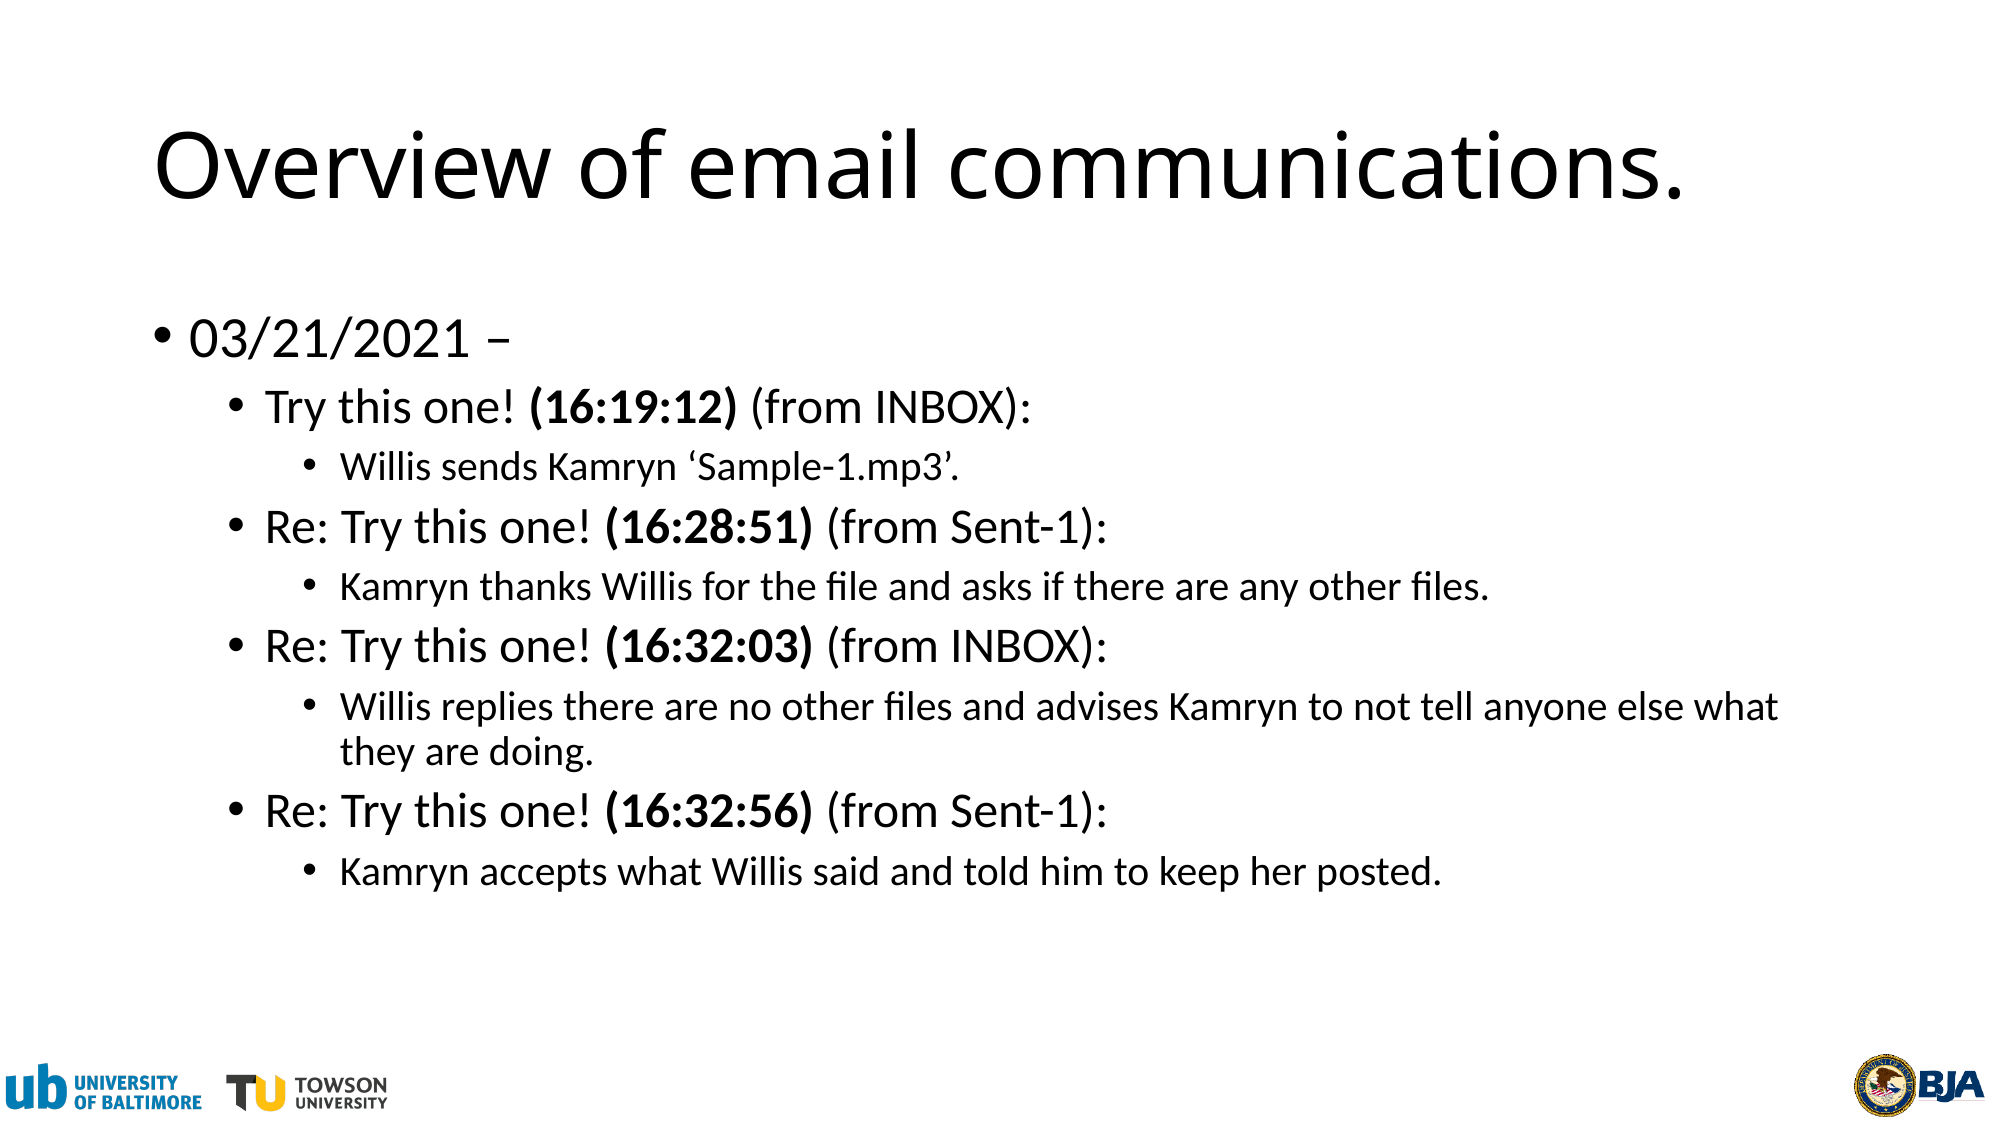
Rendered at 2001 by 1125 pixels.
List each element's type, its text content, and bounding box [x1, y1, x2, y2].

picture [0, 1031, 407, 1125]
list 03/21/2021 – Try this one! (16:19:12) (from INBOX): Willis sends Kamryn ‘Sample-1.mp3’. Re: Try this one! (16:28:51) (from Sent-1): Kamryn thanks Willis for the file and asks if there are any other files. Re: Try this one! (16:32:03) (from INBOX): Willis replies there are no other files and advises Kamryn to not tell anyone else what they are doing. Re: Try this one! (16:32:56) (from Sent-1): Kamryn accepts what Willis said and told him to keep her posted. [137, 299, 1863, 1014]
picture [1854, 1054, 1986, 1117]
title Overview of email communications. [137, 59, 1863, 278]
